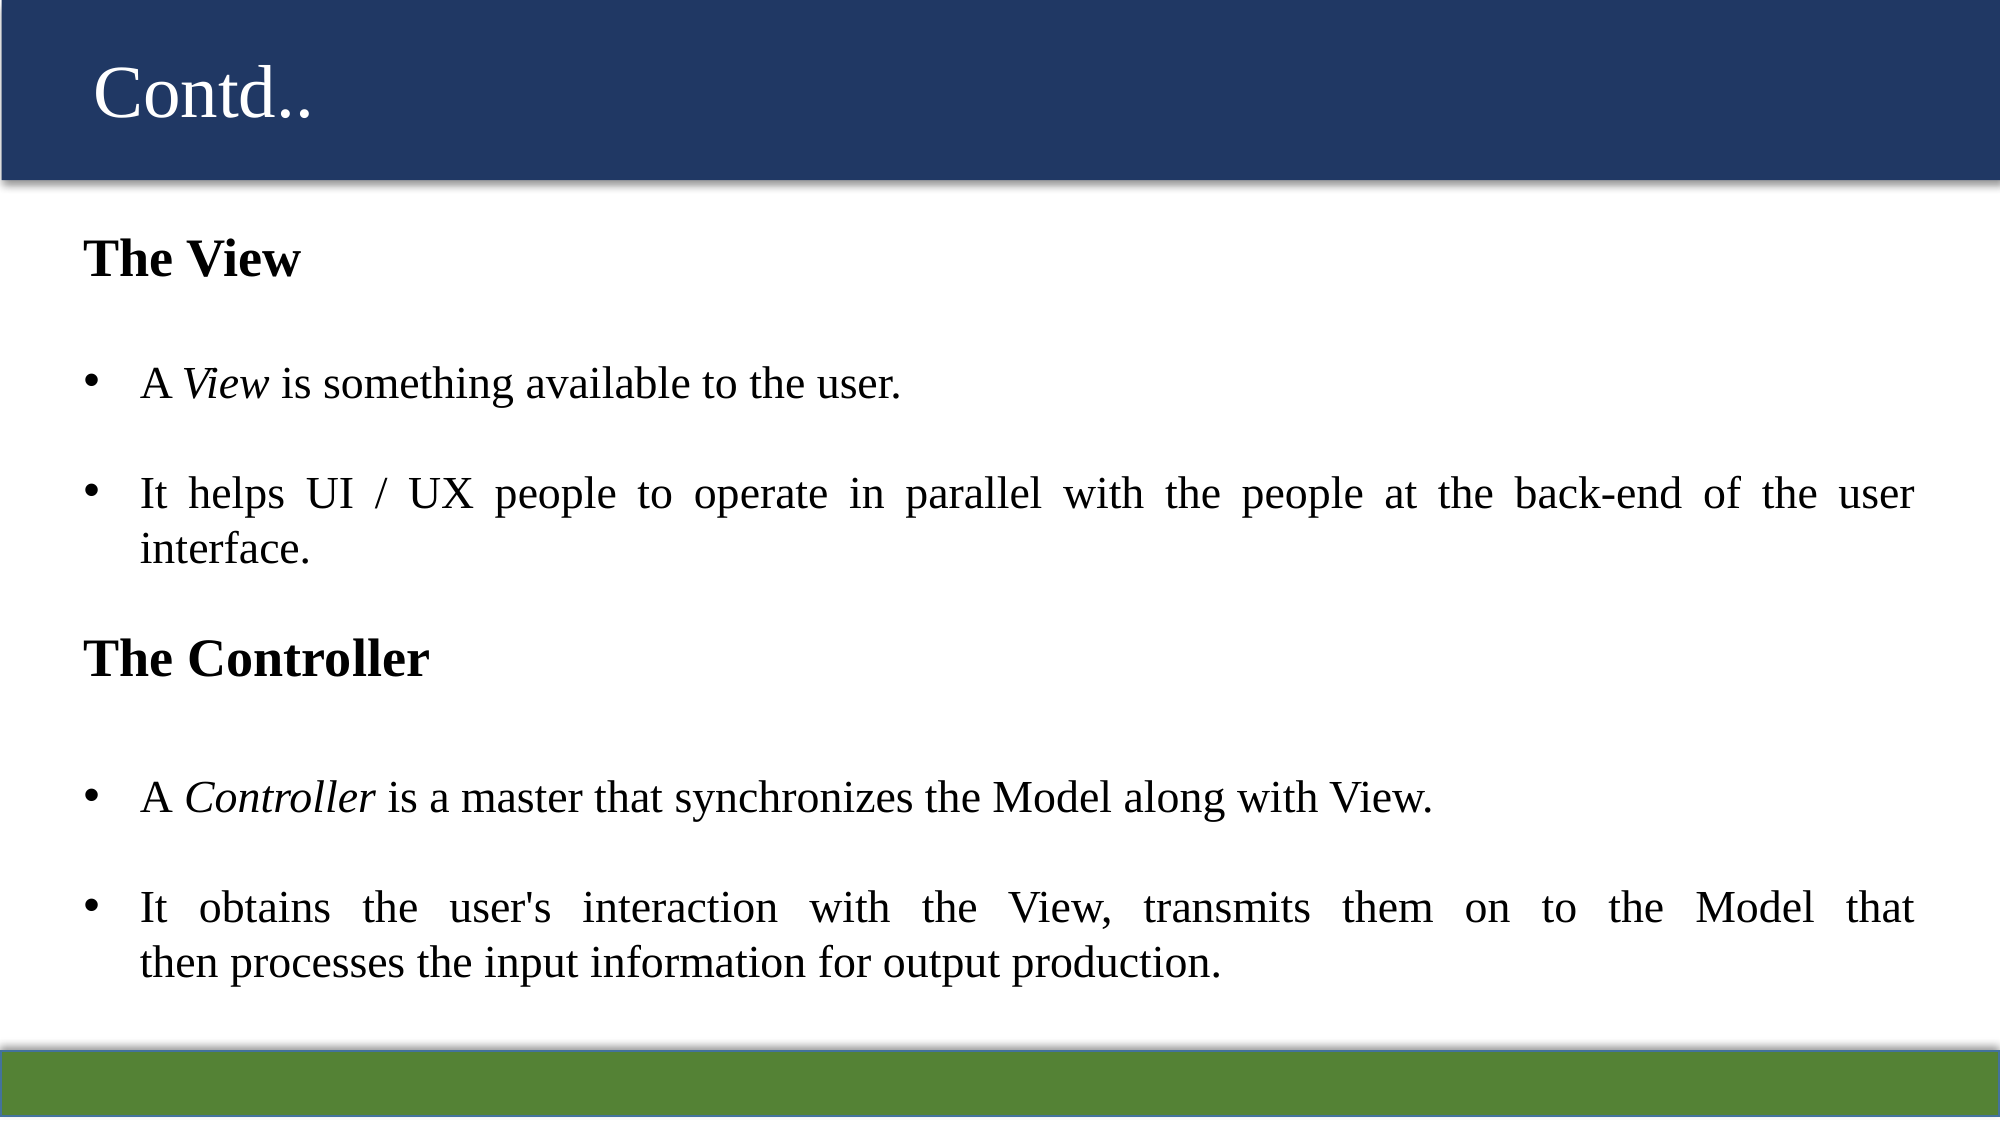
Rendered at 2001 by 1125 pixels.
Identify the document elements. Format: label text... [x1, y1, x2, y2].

text_box Contd.. [78, 34, 1029, 140]
text_box [0, 1050, 2000, 1117]
text_box The View A View is something available to the user. It helps UI / UX people to operate in parallel with the people at the back-end of the user interface. The Controller A Controller is a master that synchronizes the Model along with View. It obtains the user's interaction with the View, transmits them on to the Model that then processes the input information for output production. [68, 214, 1932, 1047]
text_box [1, 0, 2000, 181]
slide_number [137, 1042, 588, 1103]
slide_number [1412, 1042, 1863, 1103]
